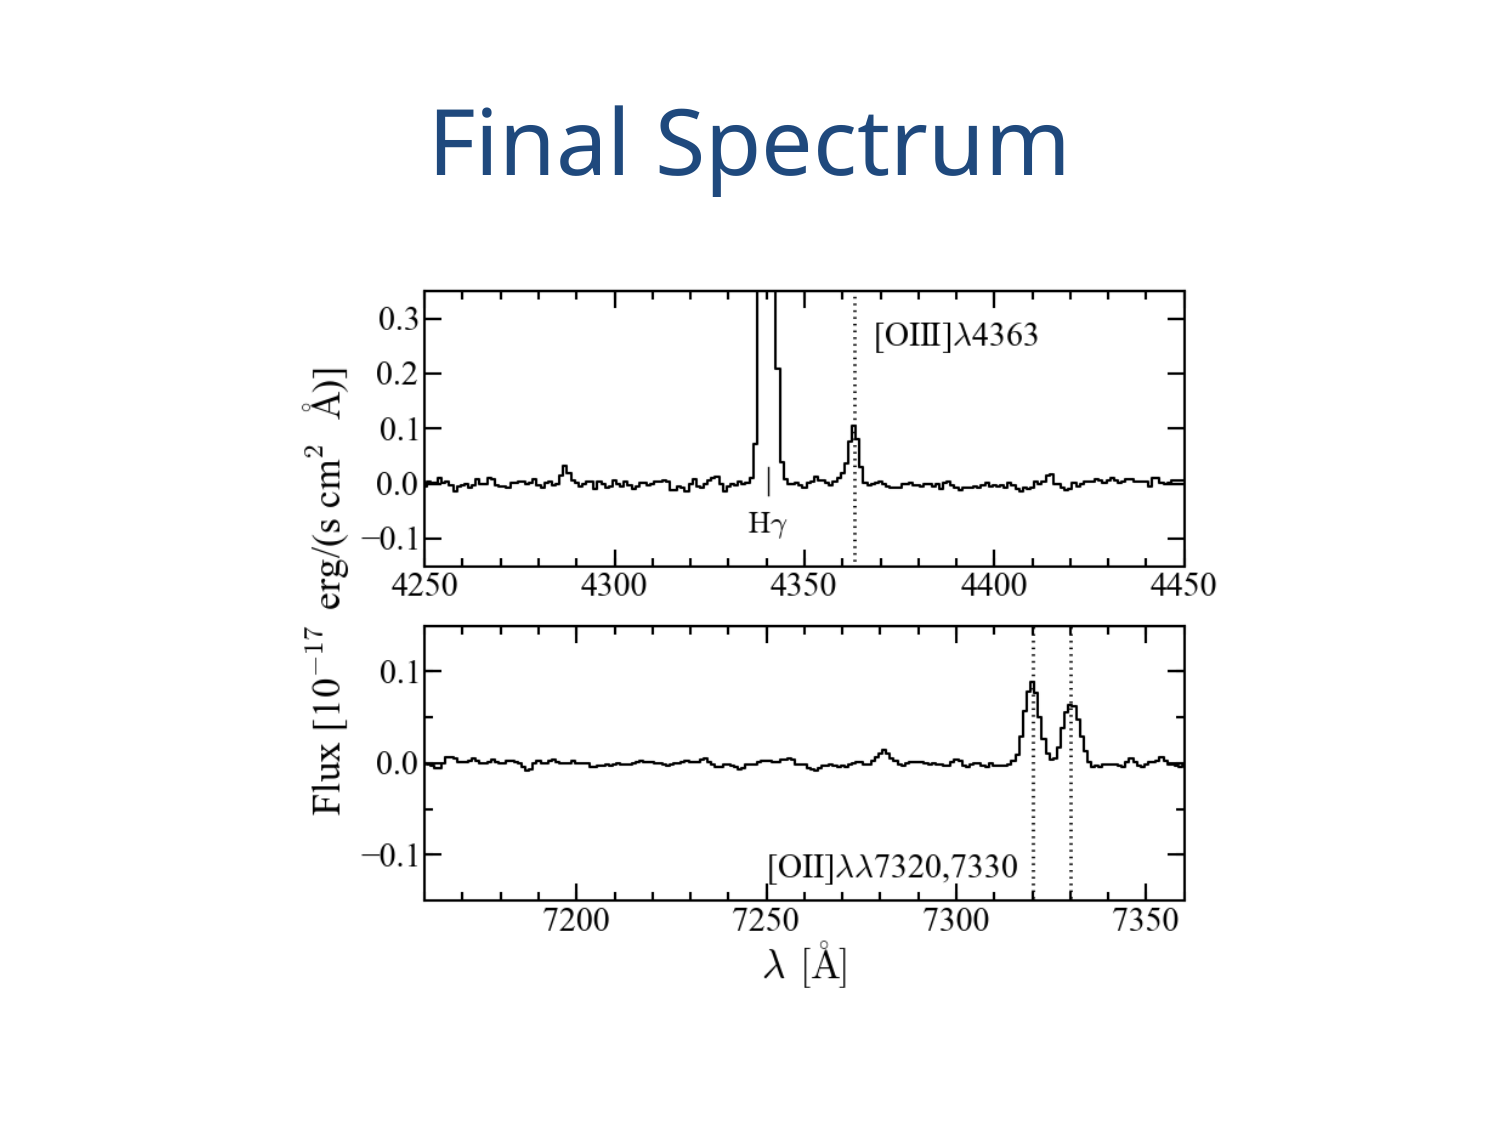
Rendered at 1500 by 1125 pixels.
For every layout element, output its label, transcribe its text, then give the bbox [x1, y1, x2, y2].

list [74, 262, 1426, 1006]
title Final Spectrum [75, 45, 1425, 233]
